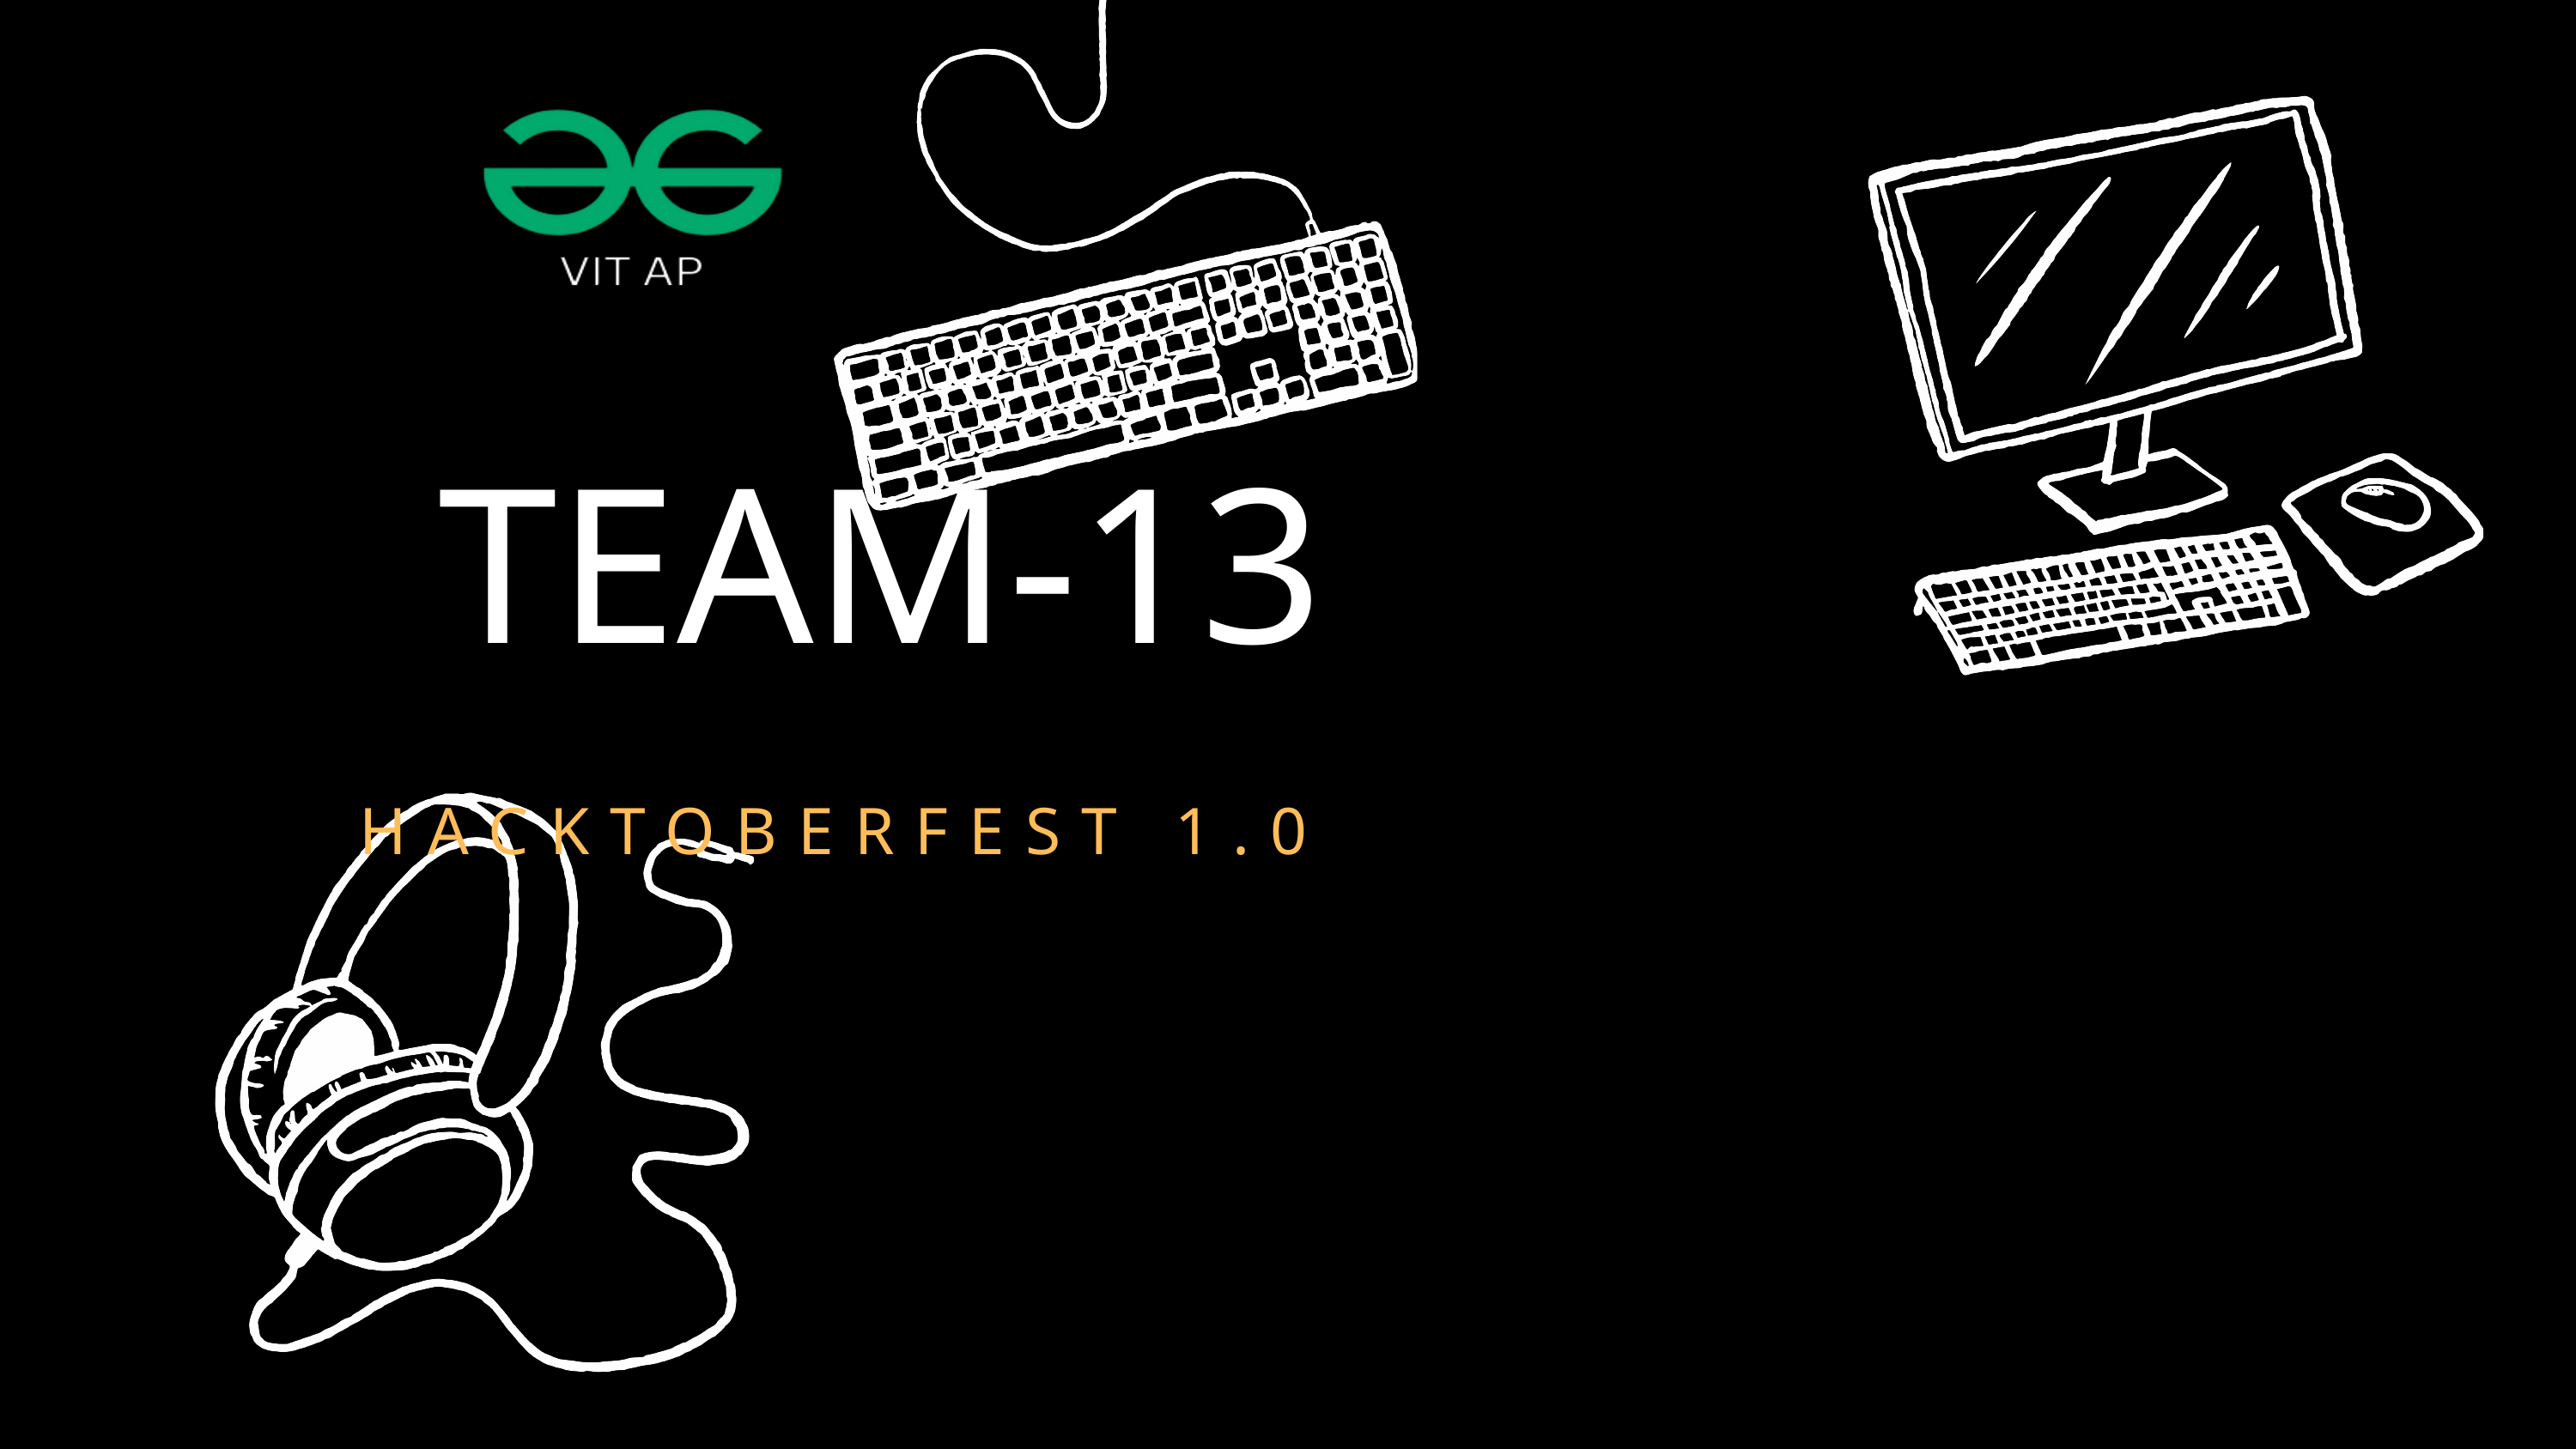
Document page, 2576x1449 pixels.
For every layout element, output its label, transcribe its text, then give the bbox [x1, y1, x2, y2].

picture [252, 0, 1048, 537]
text_box HACKTOBERFEST 1.0 [92, 790, 1577, 868]
text_box [1051, 0, 1418, 428]
text_box [1868, 95, 2484, 676]
text_box TEAM-13 [0, 428, 1815, 687]
text_box [215, 868, 755, 1373]
